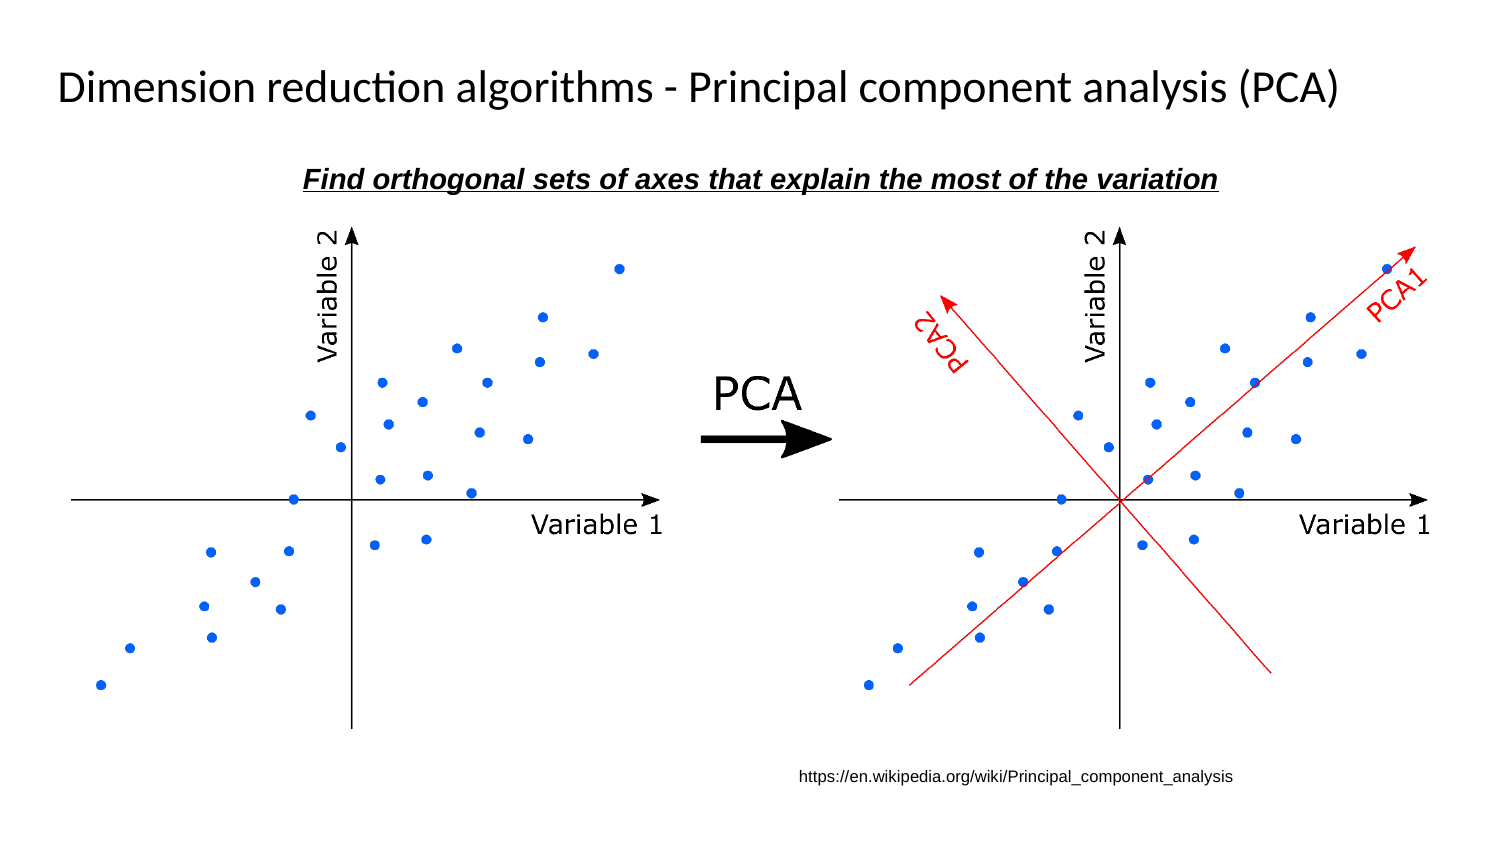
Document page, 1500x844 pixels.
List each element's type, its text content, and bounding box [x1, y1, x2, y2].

text_box https://en.wikipedia.org/wiki/Principal_component_analysis [784, 756, 1277, 797]
picture [71, 227, 1429, 730]
text_box Dimension reduction algorithms - Principal component analysis (PCA) [42, 42, 1382, 128]
text_box Find orthogonal sets of axes that explain the most of the variation [212, 144, 1500, 210]
